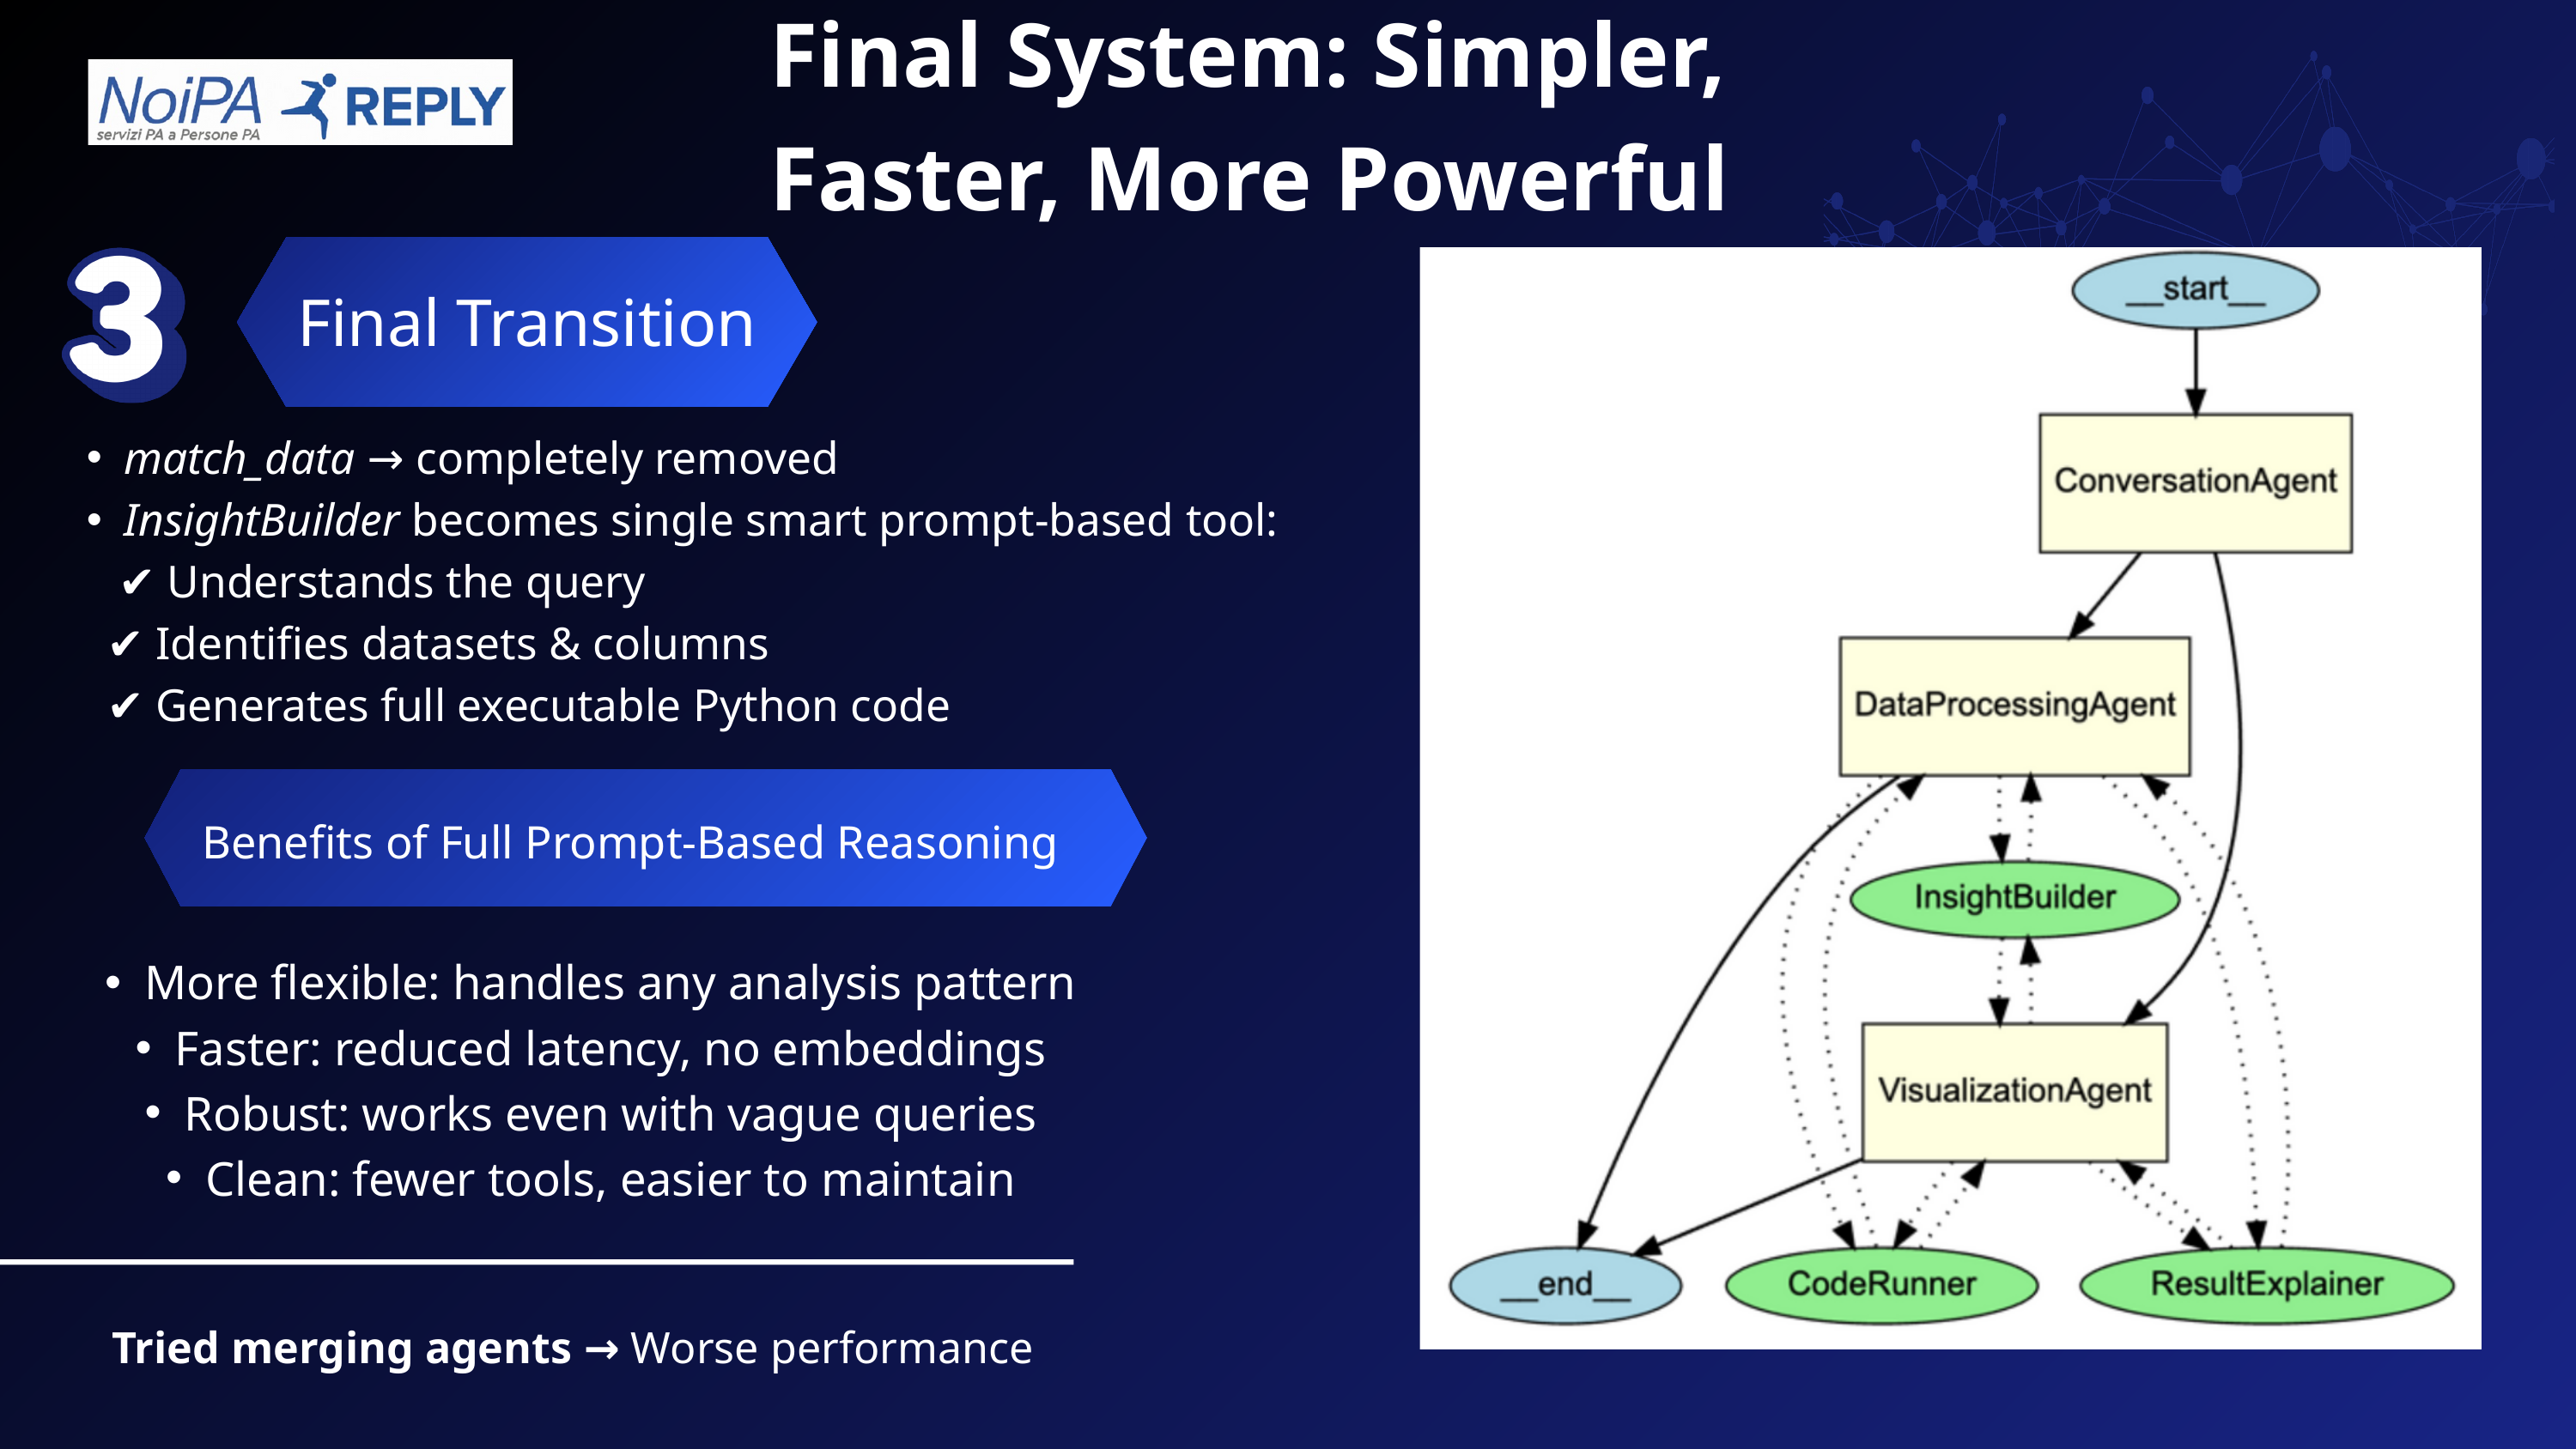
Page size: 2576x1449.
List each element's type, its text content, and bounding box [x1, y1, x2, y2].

text_box [61, 247, 188, 403]
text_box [144, 768, 1147, 907]
text_box Final System: Simpler, Faster, More Powerful [769, 0, 1852, 228]
text_box Tried merging agents → Worse performance [112, 1297, 1116, 1448]
text_box match_data → completely removed InsightBuilder becomes single smart prompt-based tool: ✔ Understands the query ✔ Identifies datasets & columns ✔ Generates full executable Python code [49, 421, 1311, 793]
text_box More flexible: handles any analysis pattern Faster: reduced latency, no embeddings Robust: works even with vague queries Clean: fewer tools, easier to maintain [26, 943, 1116, 1270]
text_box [236, 237, 817, 408]
text_box [88, 59, 513, 145]
text_box [1823, 51, 2555, 366]
text_box [1419, 247, 2482, 1349]
